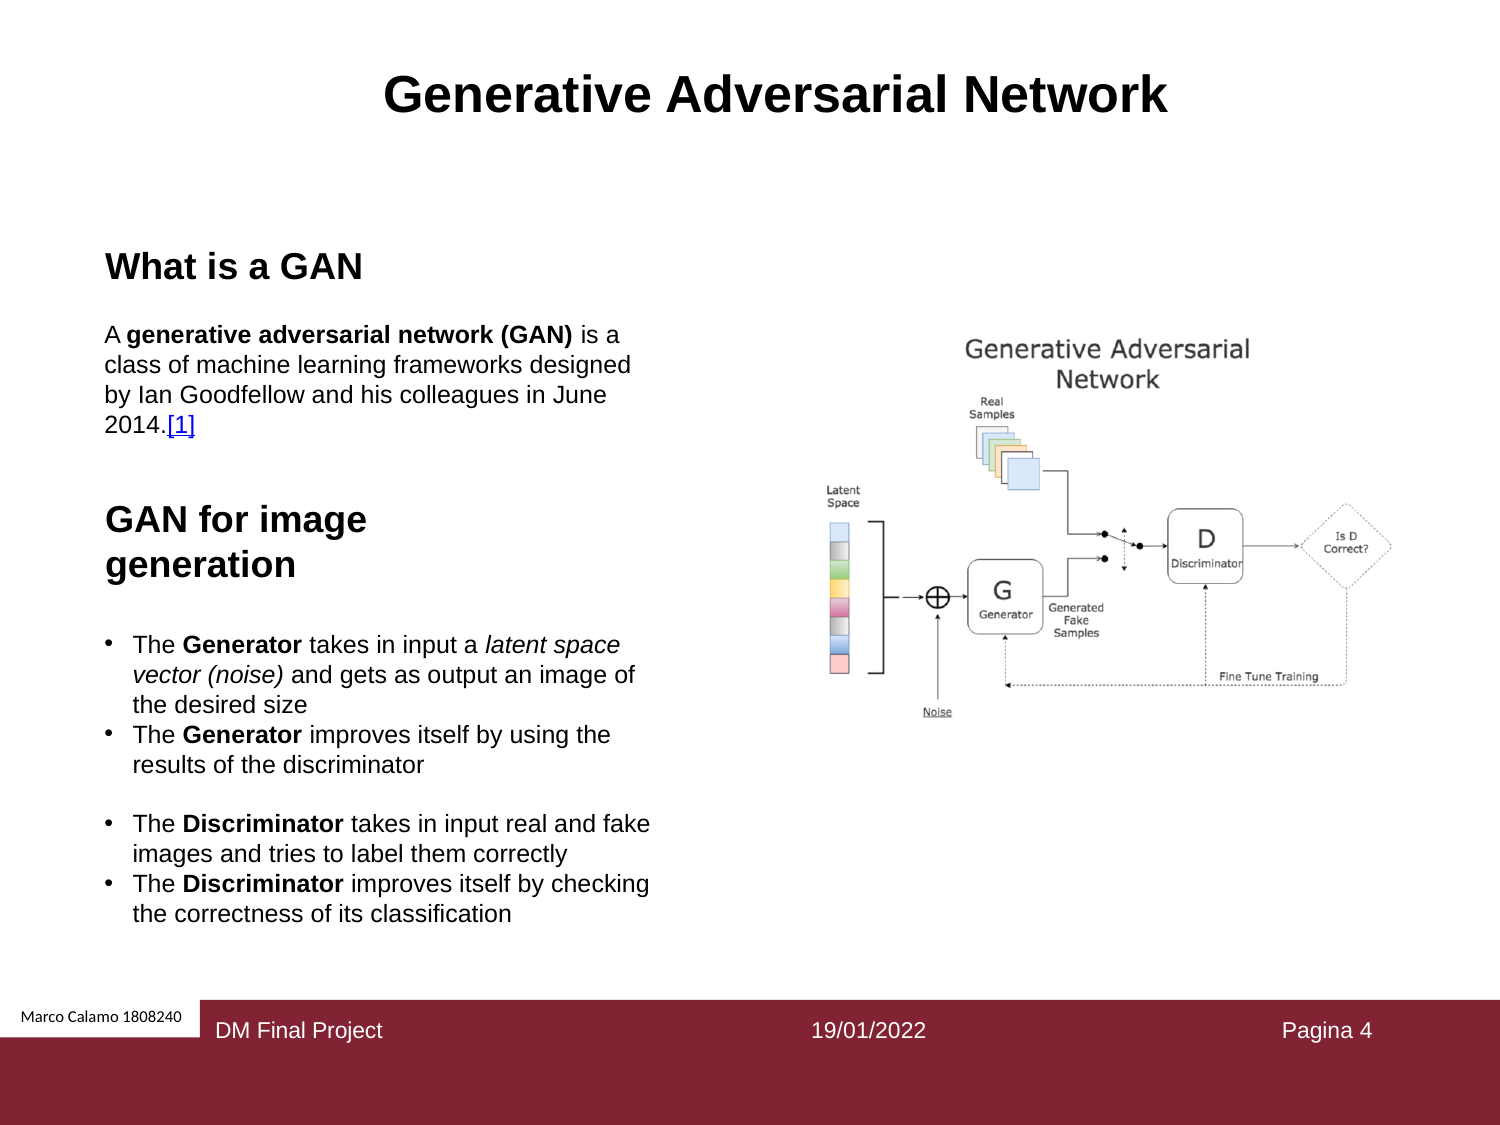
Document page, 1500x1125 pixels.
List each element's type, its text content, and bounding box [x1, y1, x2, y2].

slide_number Pagina 4 [1279, 1015, 1379, 1125]
text_box A generative adversarial network (GAN) is a class of machine learning frameworks designed by Ian Goodfellow and his colleagues in June 2014.[1] [89, 310, 674, 446]
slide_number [809, 1015, 929, 1125]
text_box Marco Calamo 1808240 [5, 998, 213, 1034]
text_box What is a GAN [90, 234, 541, 295]
text_box Generative Adversarial Network [365, 52, 1187, 130]
text_box The Generator takes in input a latent space vector (noise) and gets as output an image of the desired size The Generator improves itself by using the results of the discriminator The Discriminator takes in input real and fake images and tries to label them correctly The Discriminator improves itself by checking the correctness of its classification [89, 590, 674, 966]
text_box GAN for image generation [90, 487, 541, 590]
footer DM Final Project [212, 1015, 427, 1125]
picture [808, 324, 1411, 728]
